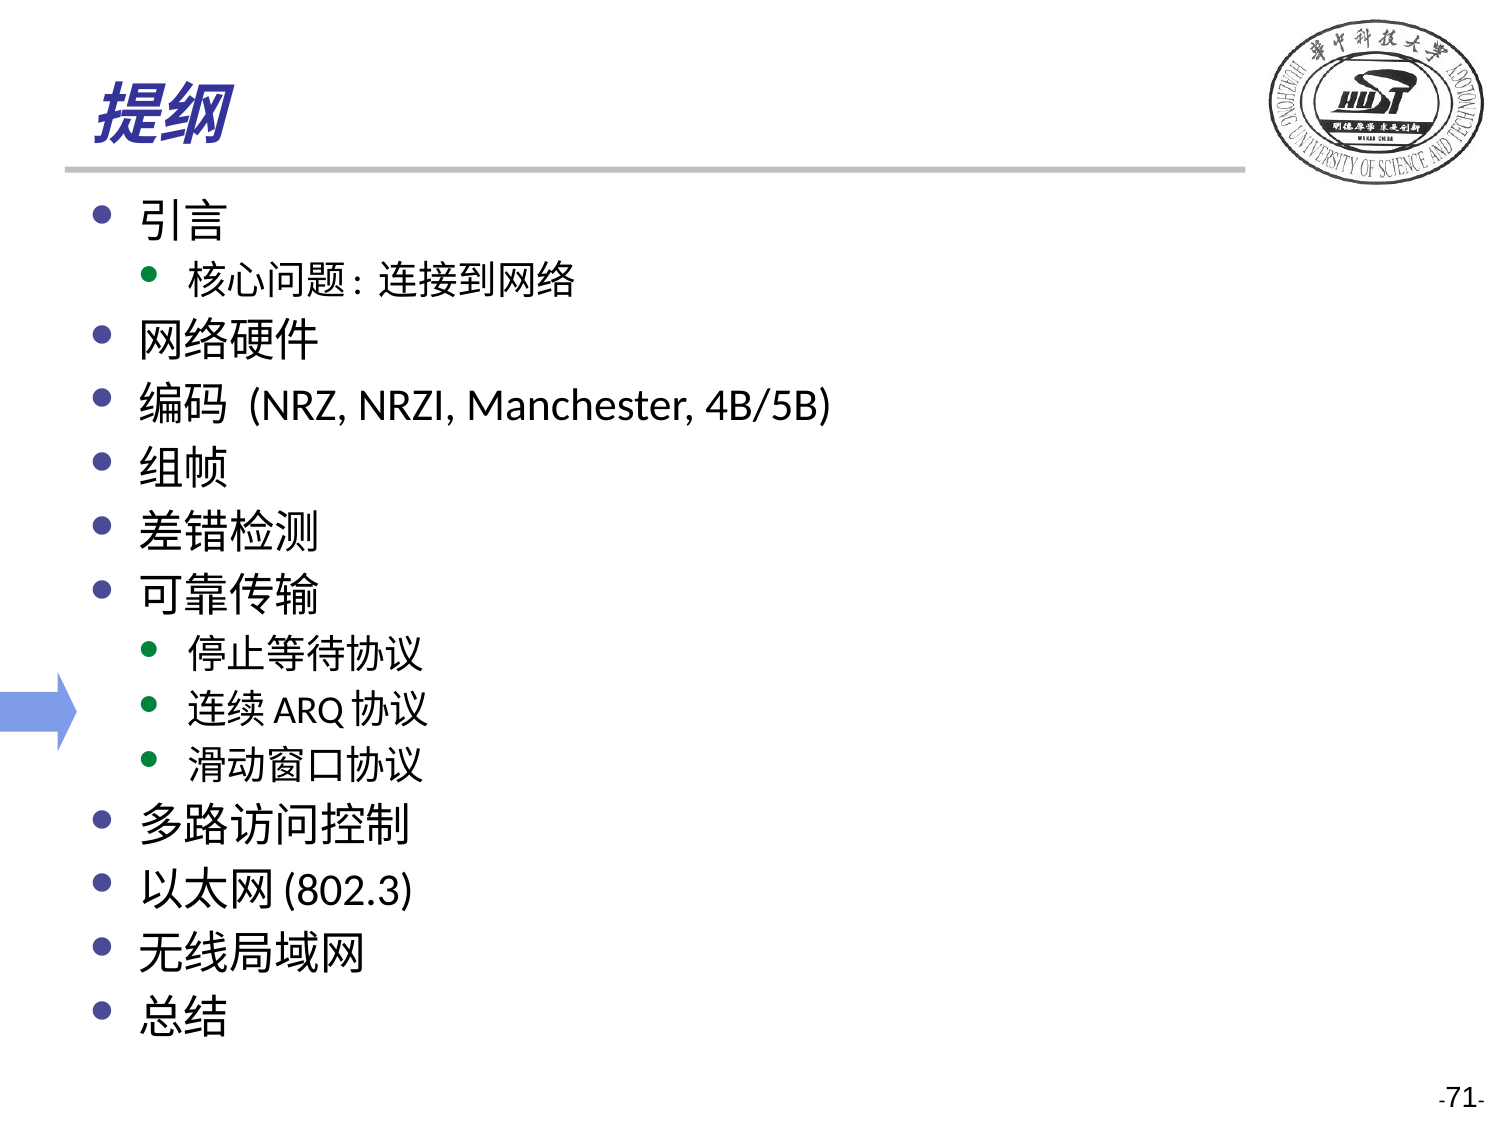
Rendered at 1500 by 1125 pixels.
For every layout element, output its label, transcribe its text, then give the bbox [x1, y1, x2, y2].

slide_number -71- [1149, 1070, 1500, 1125]
picture [1257, 18, 1489, 185]
title 提纲 [76, 42, 1315, 160]
list 引言 核心问题: 连接到网络 网络硬件 编码 (NRZ, NRZI, Manchester, 4B/5B) 组帧 差错检测 可靠传输 停止等待协议 连续ARQ协议 滑动窗口协议 多路访问控制 以太网(802.3) 无线局域网 总结 [75, 184, 1425, 1059]
text_box [0, 671, 77, 752]
